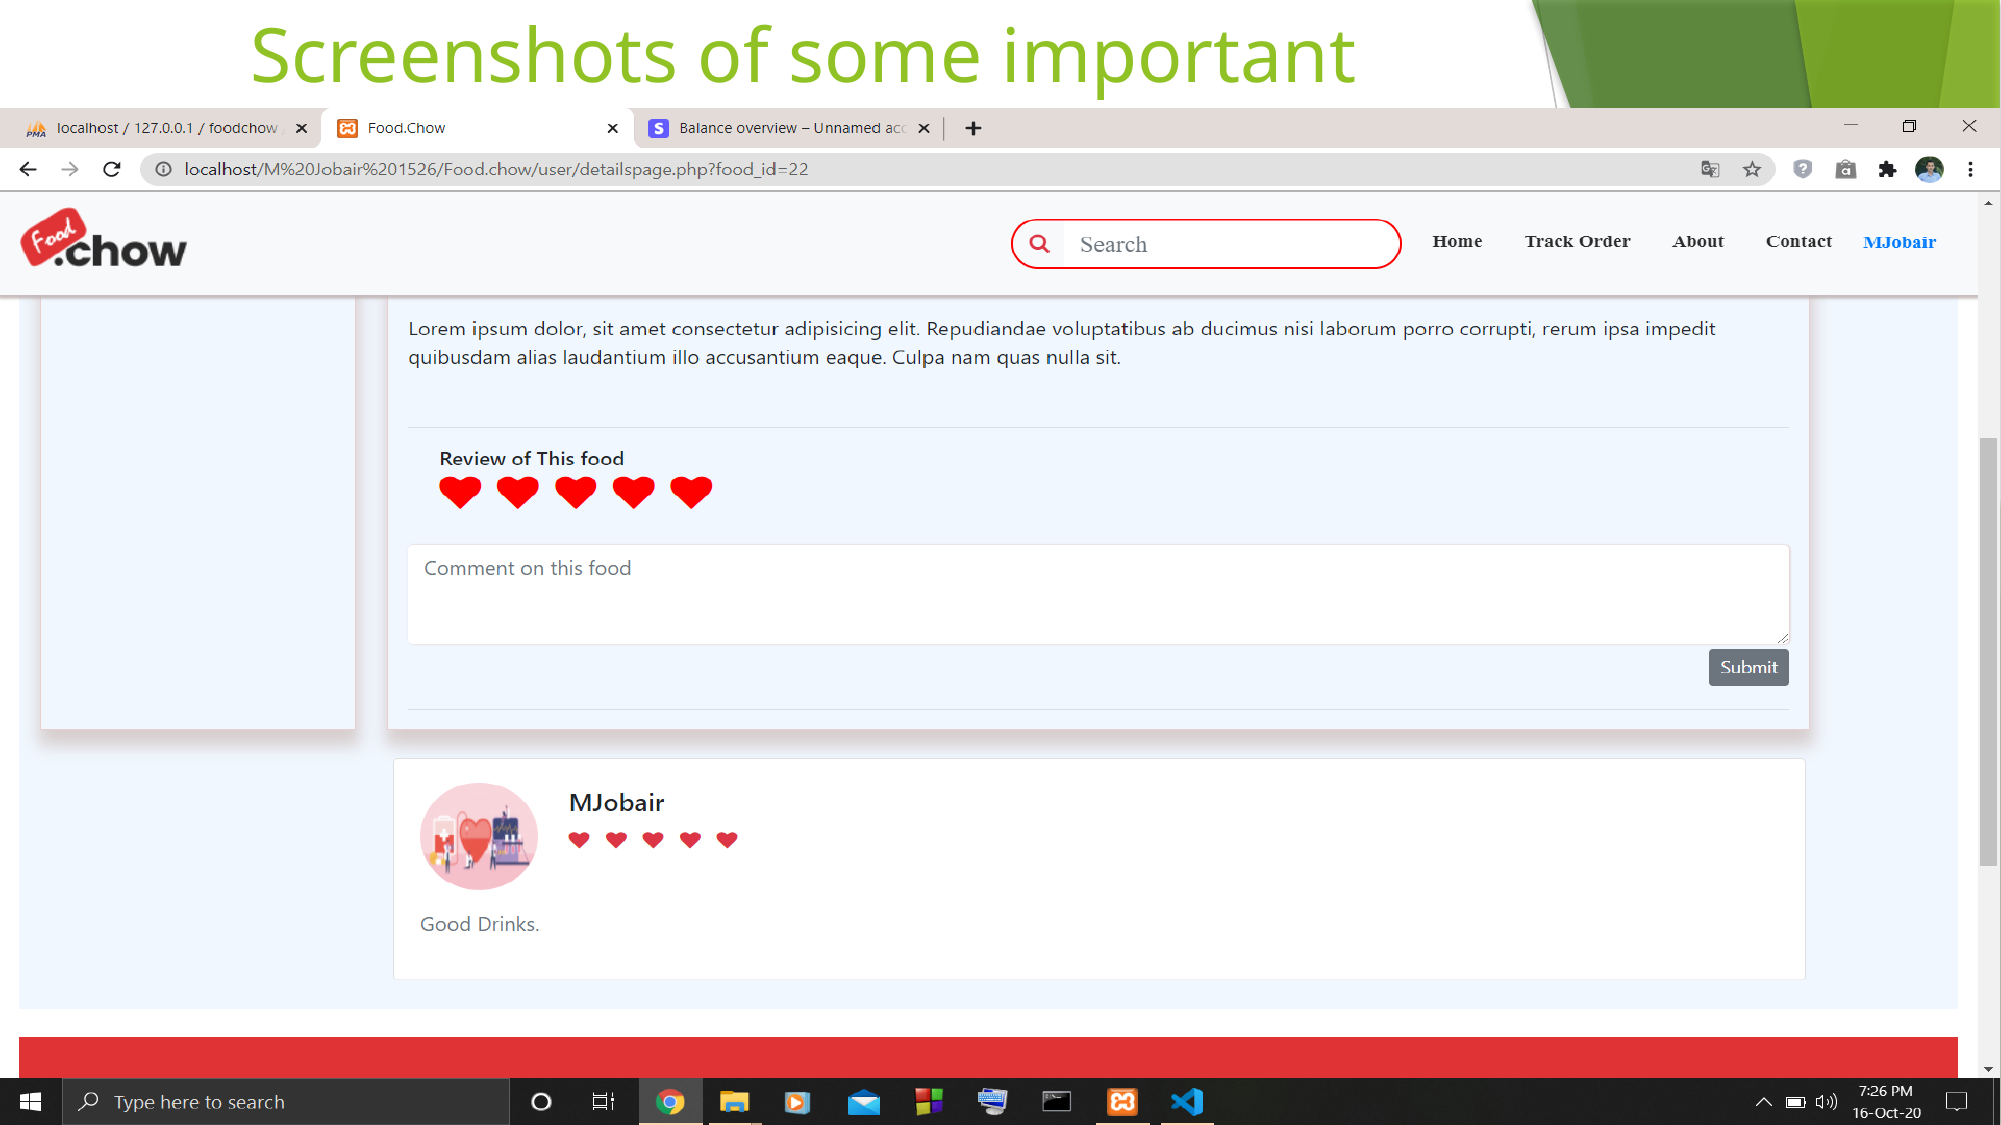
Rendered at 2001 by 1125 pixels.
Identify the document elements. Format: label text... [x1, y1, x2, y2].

title Screenshots of some important features [98, 0, 1509, 106]
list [0, 108, 2000, 1125]
